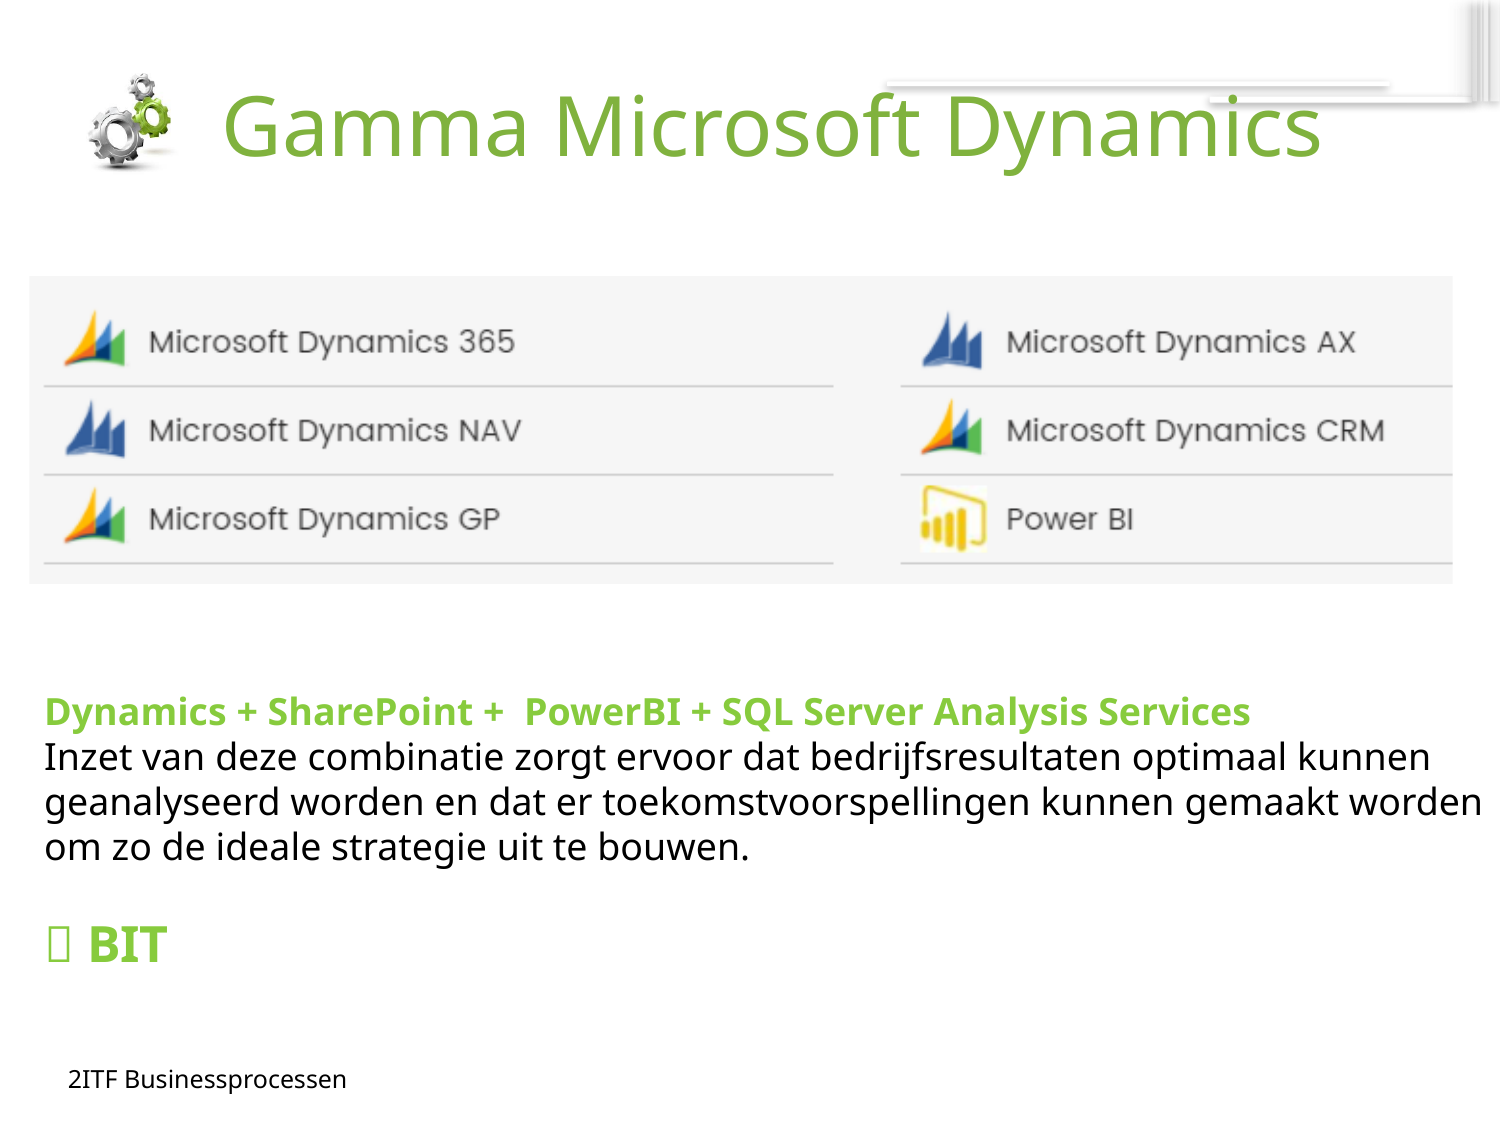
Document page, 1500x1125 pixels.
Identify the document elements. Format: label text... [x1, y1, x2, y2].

title Gamma Microsoft Dynamics [206, 35, 1483, 211]
picture [78, 69, 186, 176]
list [29, 276, 1453, 585]
text_box Dynamics + SharePoint + PowerBI + SQL Server Analysis Services Inzet van deze combinatie zorgt ervoor dat bedrijfsresultaten optimaal kunnen geanalyseerd worden en dat er toekomstvoorspellingen kunnen gemaakt worden om zo de ideale strategie uit te bouwen.  BIT [29, 680, 1500, 1041]
